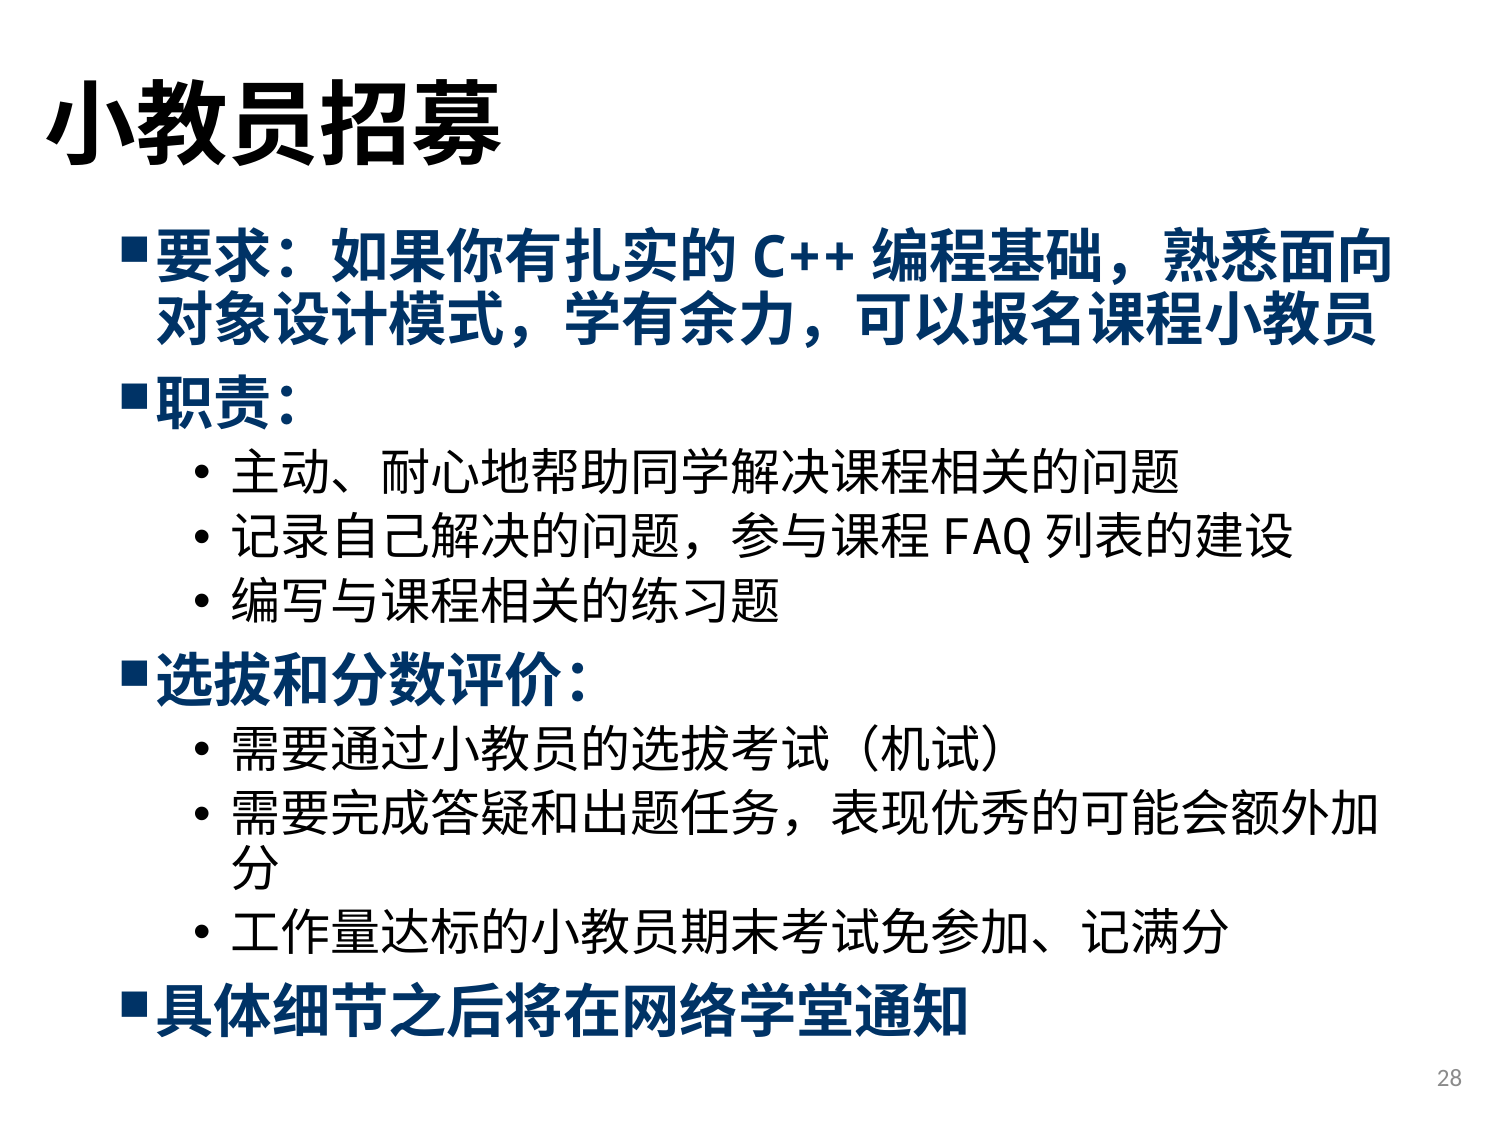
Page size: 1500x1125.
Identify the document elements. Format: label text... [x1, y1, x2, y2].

list 要求：如果你有扎实的C++编程基础，熟悉面向对象设计模式，学有余力，可以报名课程小教员 职责： 主动、耐心地帮助同学解决课程相关的问题 记录自己解决的问题，参与课程FAQ列表的建设 编写与课程相关的练习题 选拔和分数评价： 需要通过小教员的选拔考试（机试） 需要完成答疑和出题任务，表现优秀的可能会额外加分 工作量达标的小教员期末考试免参加、记满分 具体细节之后将在网络学堂通知 [103, 219, 1424, 999]
slide_number 28 [1139, 1046, 1478, 1107]
title 小教员招募 [29, 19, 1324, 237]
